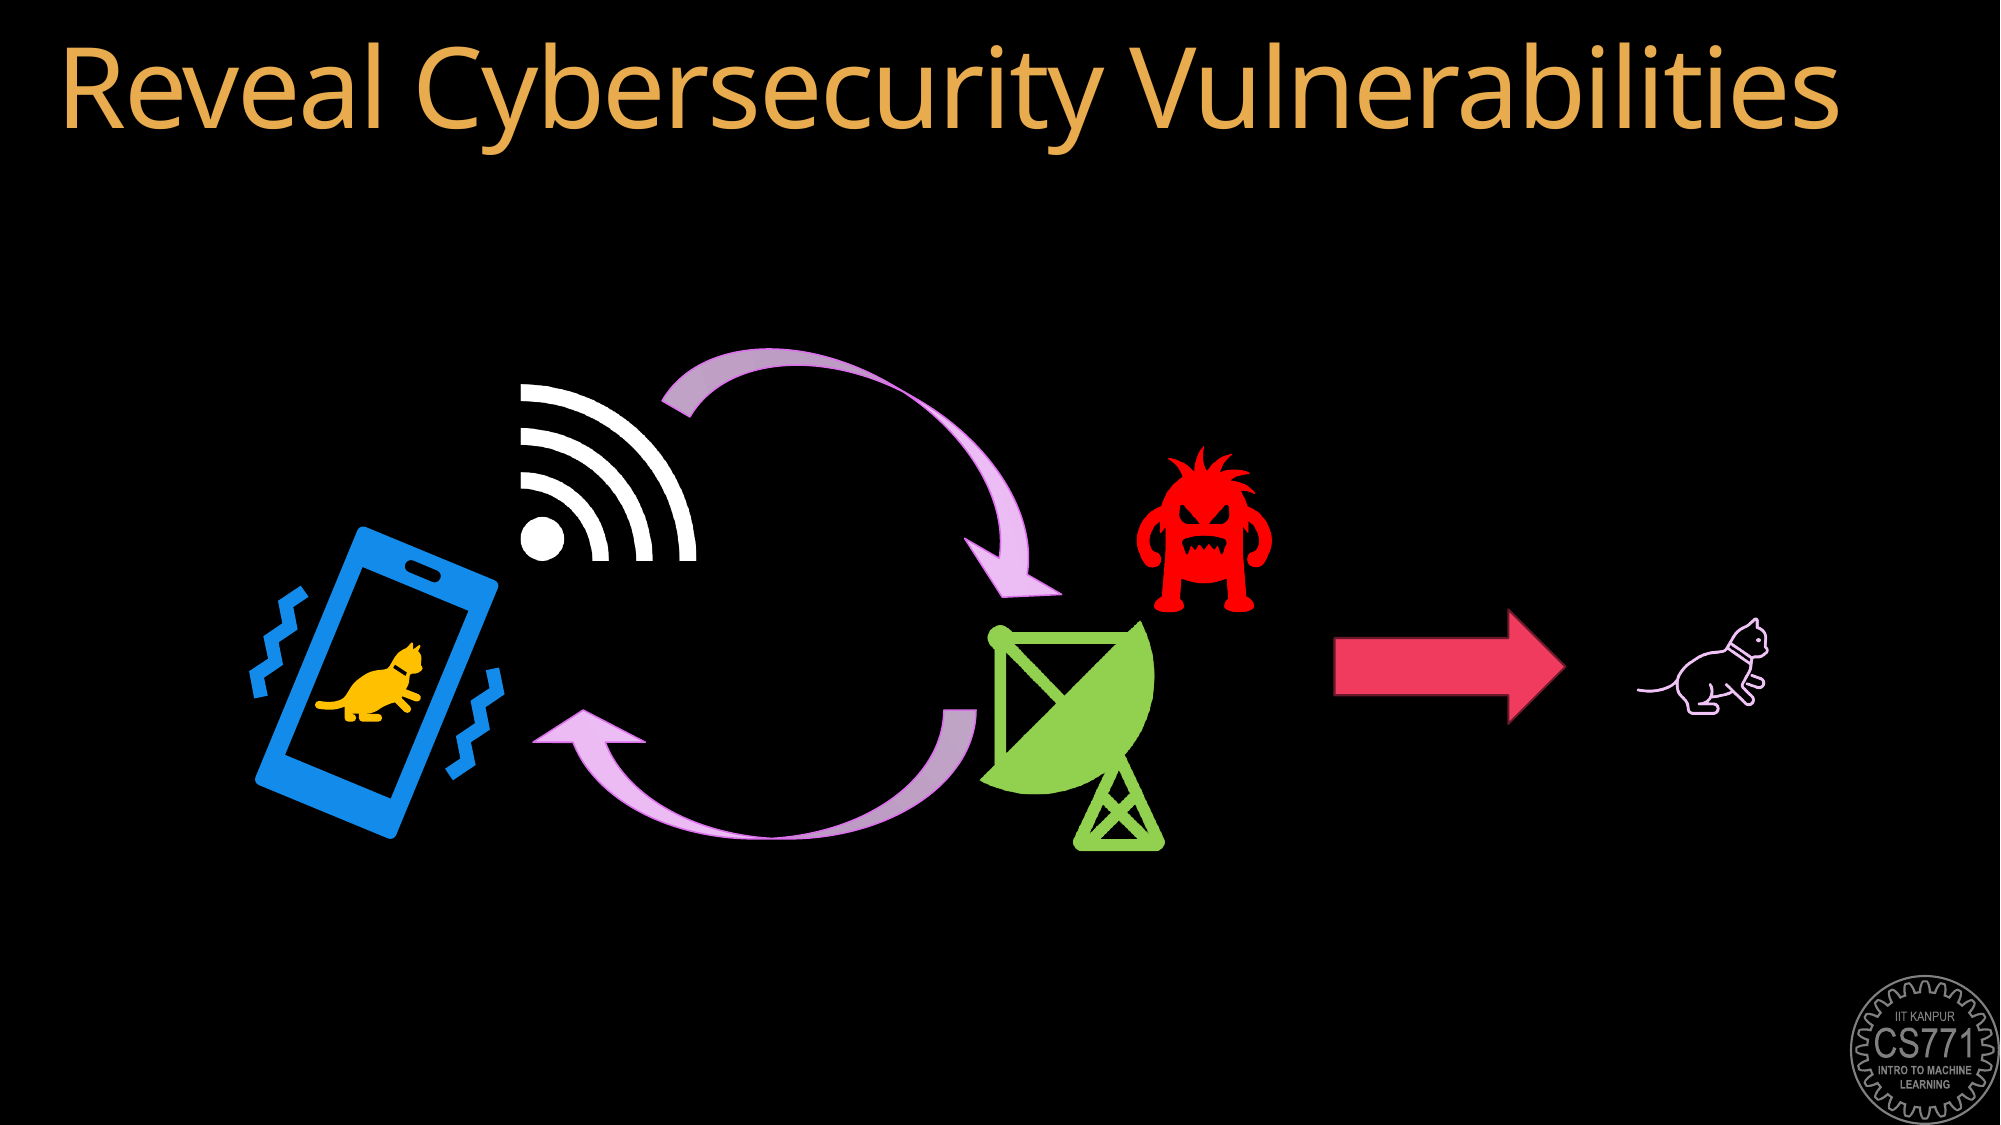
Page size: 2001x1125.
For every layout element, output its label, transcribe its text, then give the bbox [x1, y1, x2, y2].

text_box [1333, 608, 1567, 725]
picture [471, 339, 741, 608]
text_box [532, 709, 929, 840]
text_box [741, 348, 975, 442]
picture [1626, 592, 1778, 743]
title Reveal Cybersecurity Vulnerabilities [41, 5, 1945, 183]
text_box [929, 442, 1293, 878]
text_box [248, 526, 505, 840]
